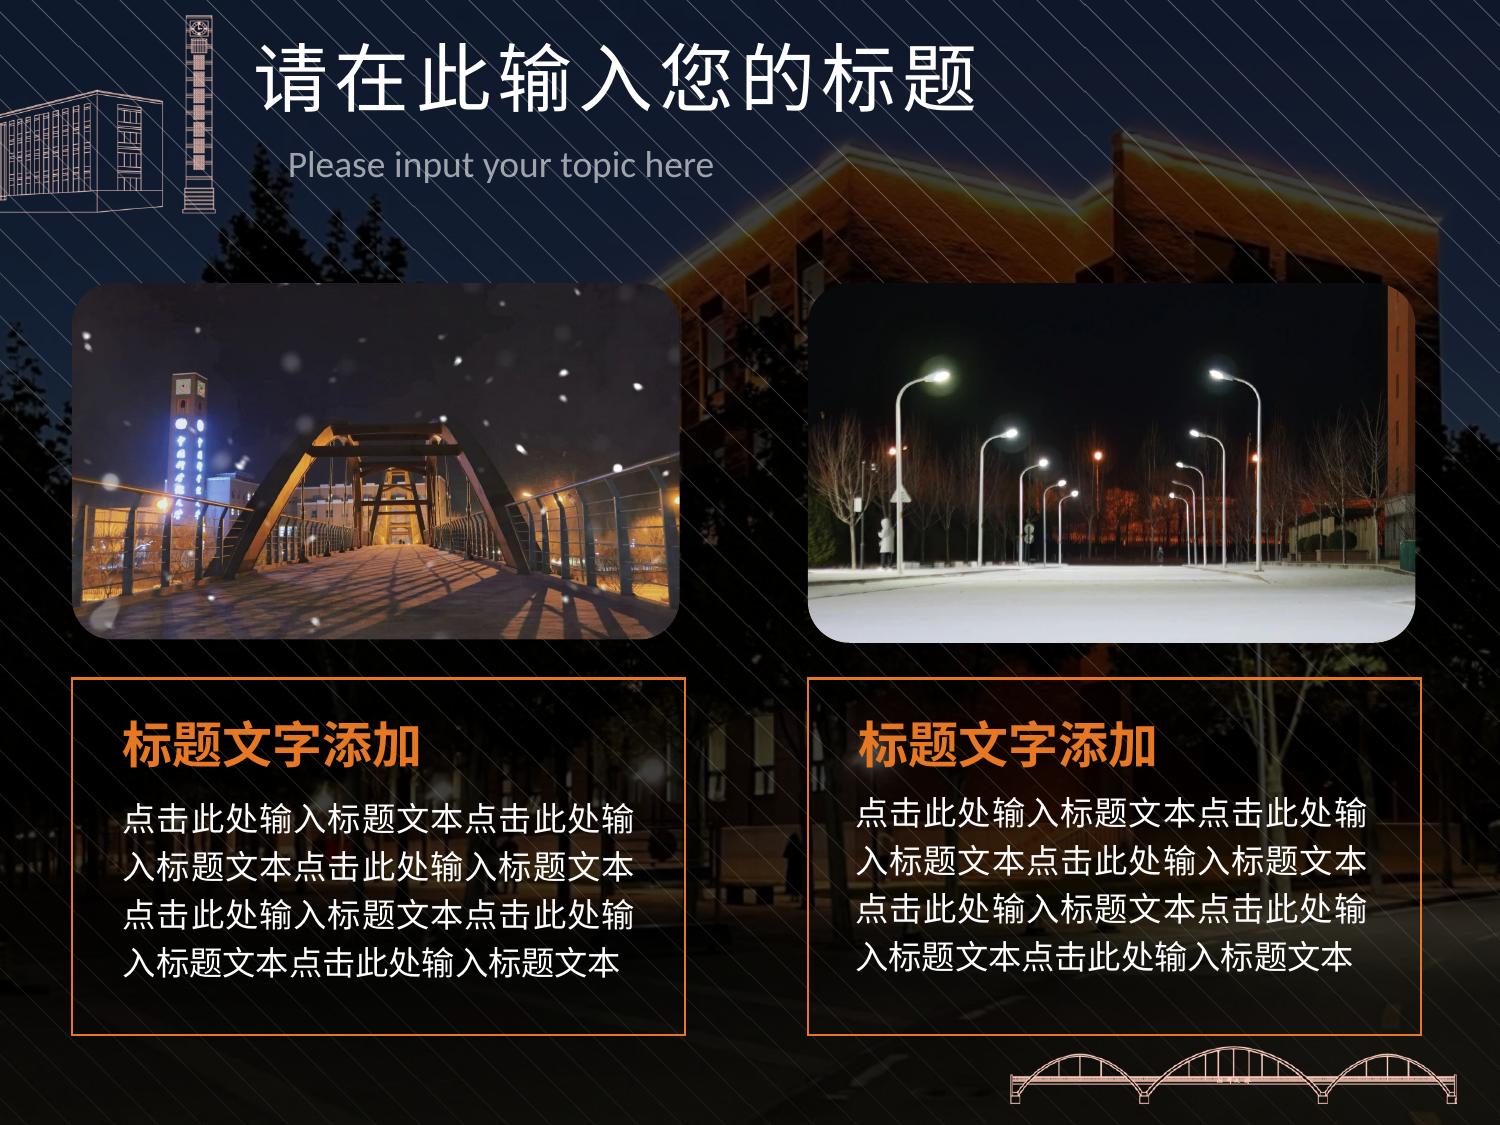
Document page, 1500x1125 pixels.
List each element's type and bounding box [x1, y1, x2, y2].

picture [0, 0, 1500, 1125]
text_box [807, 678, 1421, 1035]
text_box [71, 678, 685, 1035]
